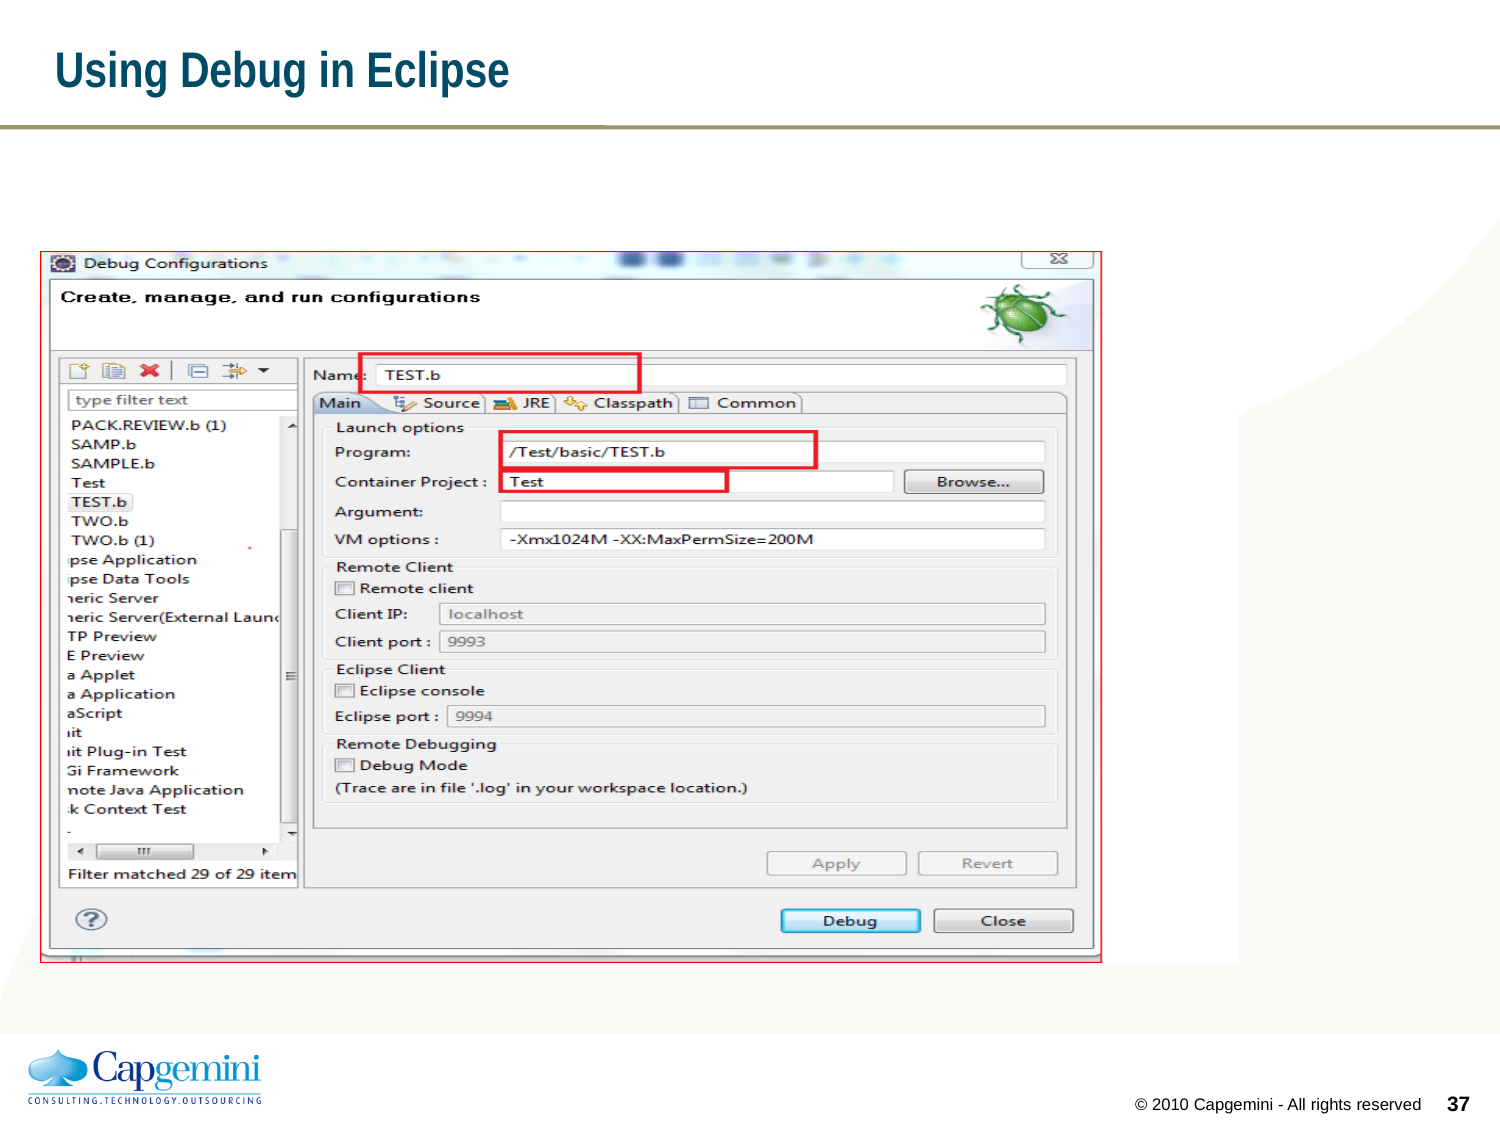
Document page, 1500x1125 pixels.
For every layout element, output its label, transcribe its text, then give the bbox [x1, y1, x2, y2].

picture [0, 0, 1500, 125]
slide_number 36 [1438, 1094, 1478, 1117]
slide_number © 2010 Capgemini - All rights reserved [1127, 1096, 1430, 1115]
title Using Debug in Eclipse [39, 22, 1470, 113]
picture [0, 130, 1500, 1125]
